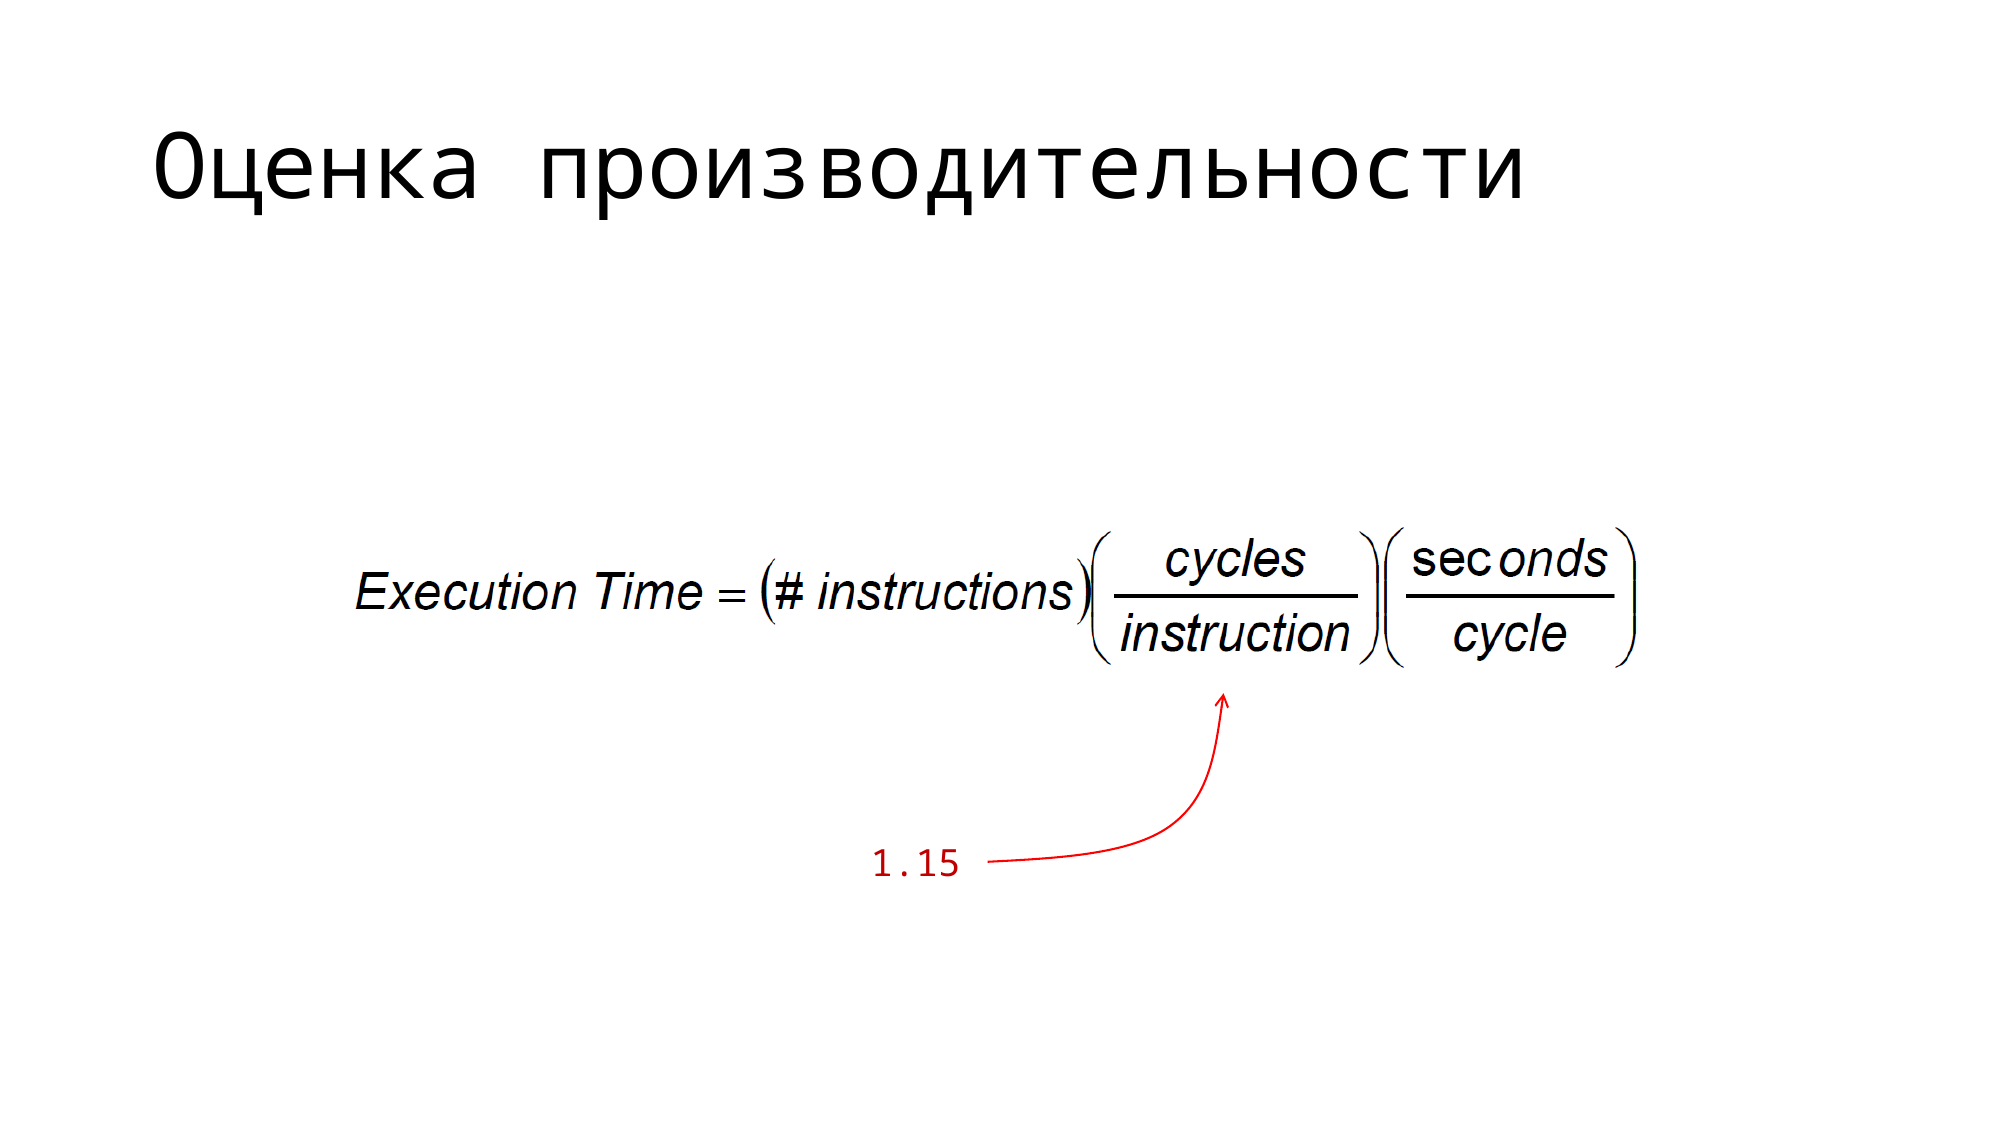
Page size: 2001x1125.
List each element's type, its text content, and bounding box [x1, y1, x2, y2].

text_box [855, 693, 1224, 893]
picture [319, 494, 1681, 694]
title Оценка производительности [137, 59, 1863, 278]
